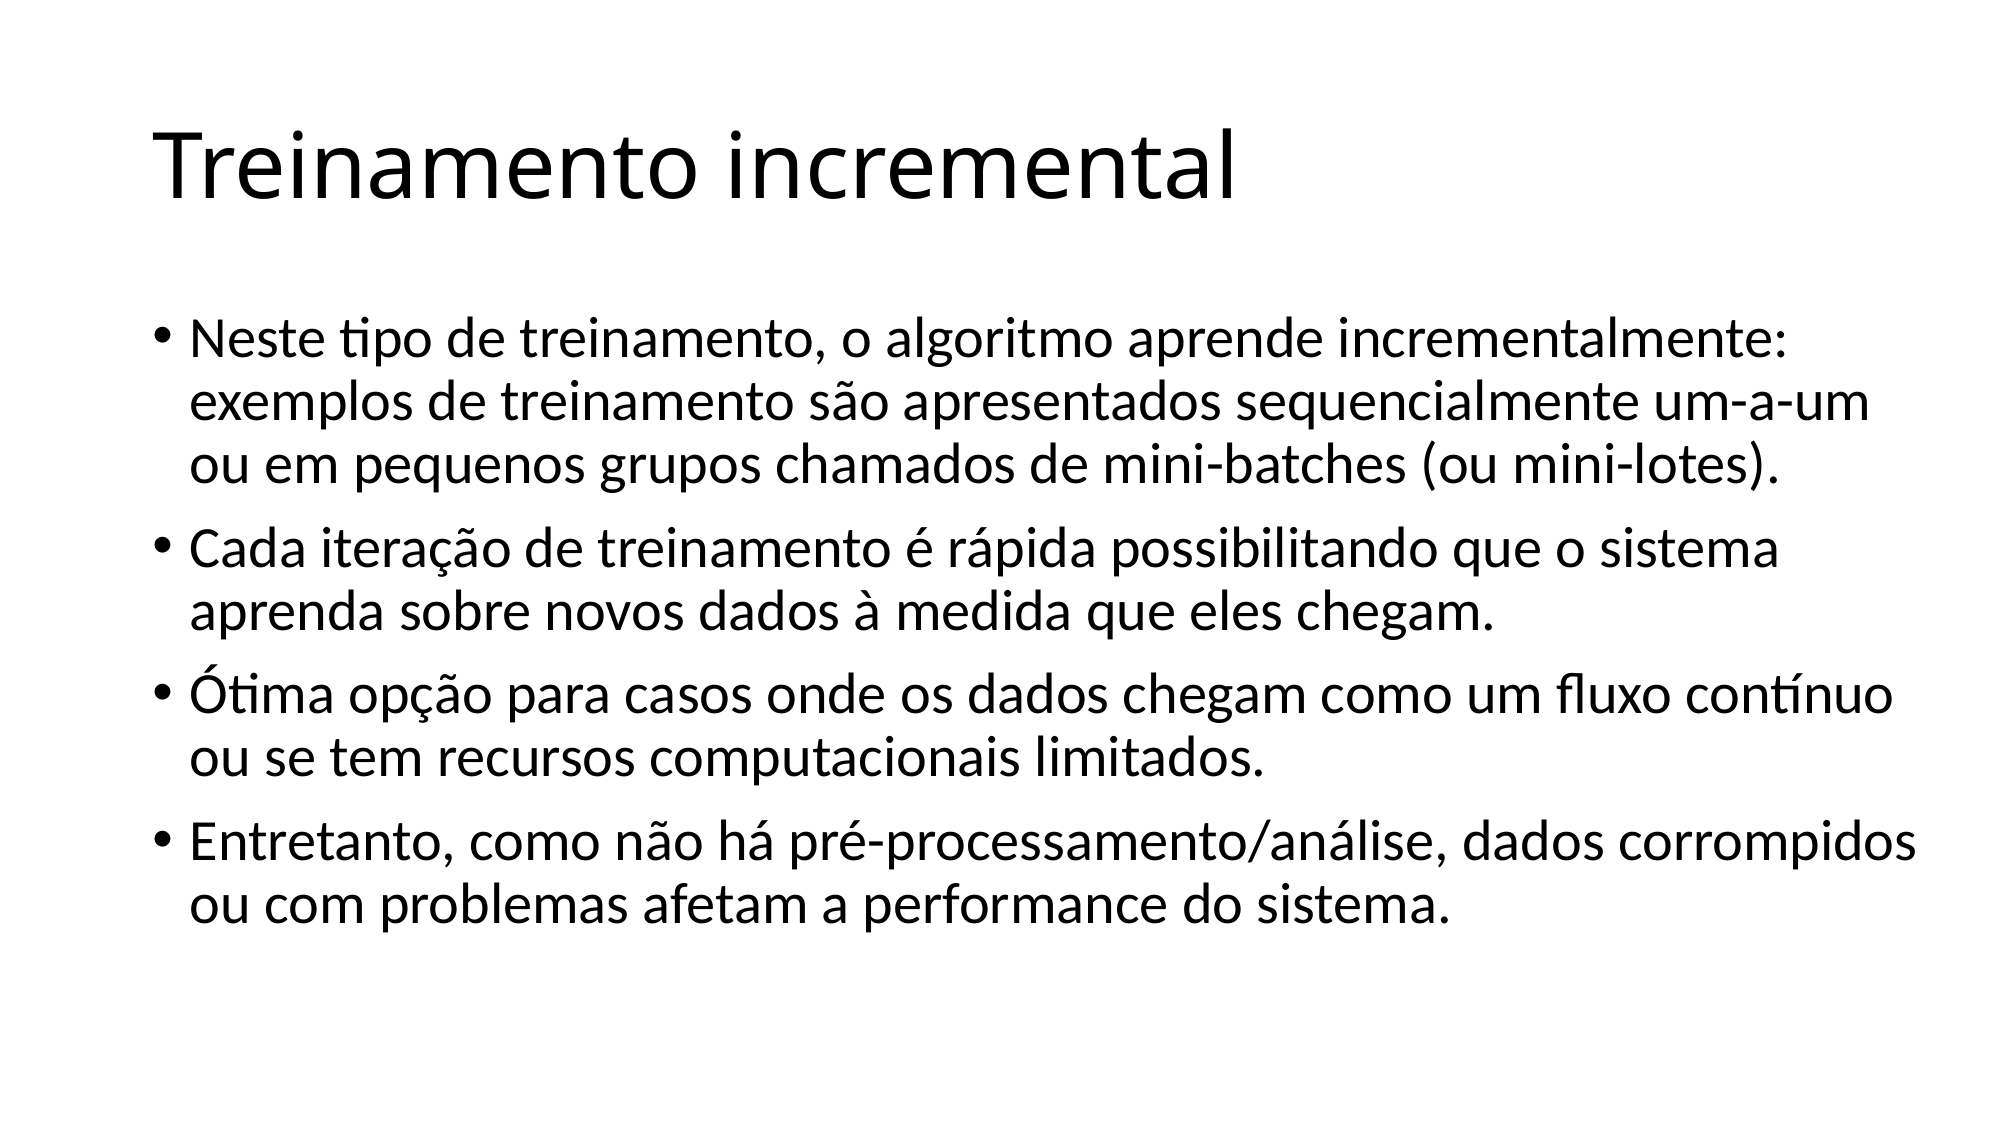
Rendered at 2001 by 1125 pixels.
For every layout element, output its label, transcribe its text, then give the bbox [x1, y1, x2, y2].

title Treinamento incremental [137, 59, 1863, 278]
list Neste tipo de treinamento, o algoritmo aprende incrementalmente: exemplos de treinamento são apresentados sequencialmente um-a-um ou em pequenos grupos chamados de mini-batches (ou mini-lotes). Cada iteração de treinamento é rápida possibilitando que o sistema aprenda sobre novos dados à medida que eles chegam. Ótima opção para casos onde os dados chegam como um fluxo contínuo ou se tem recursos computacionais limitados. Entretanto, como não há pré-processamento/análise, dados corrompidos ou com problemas afetam a performance do sistema. [137, 299, 1939, 1014]
